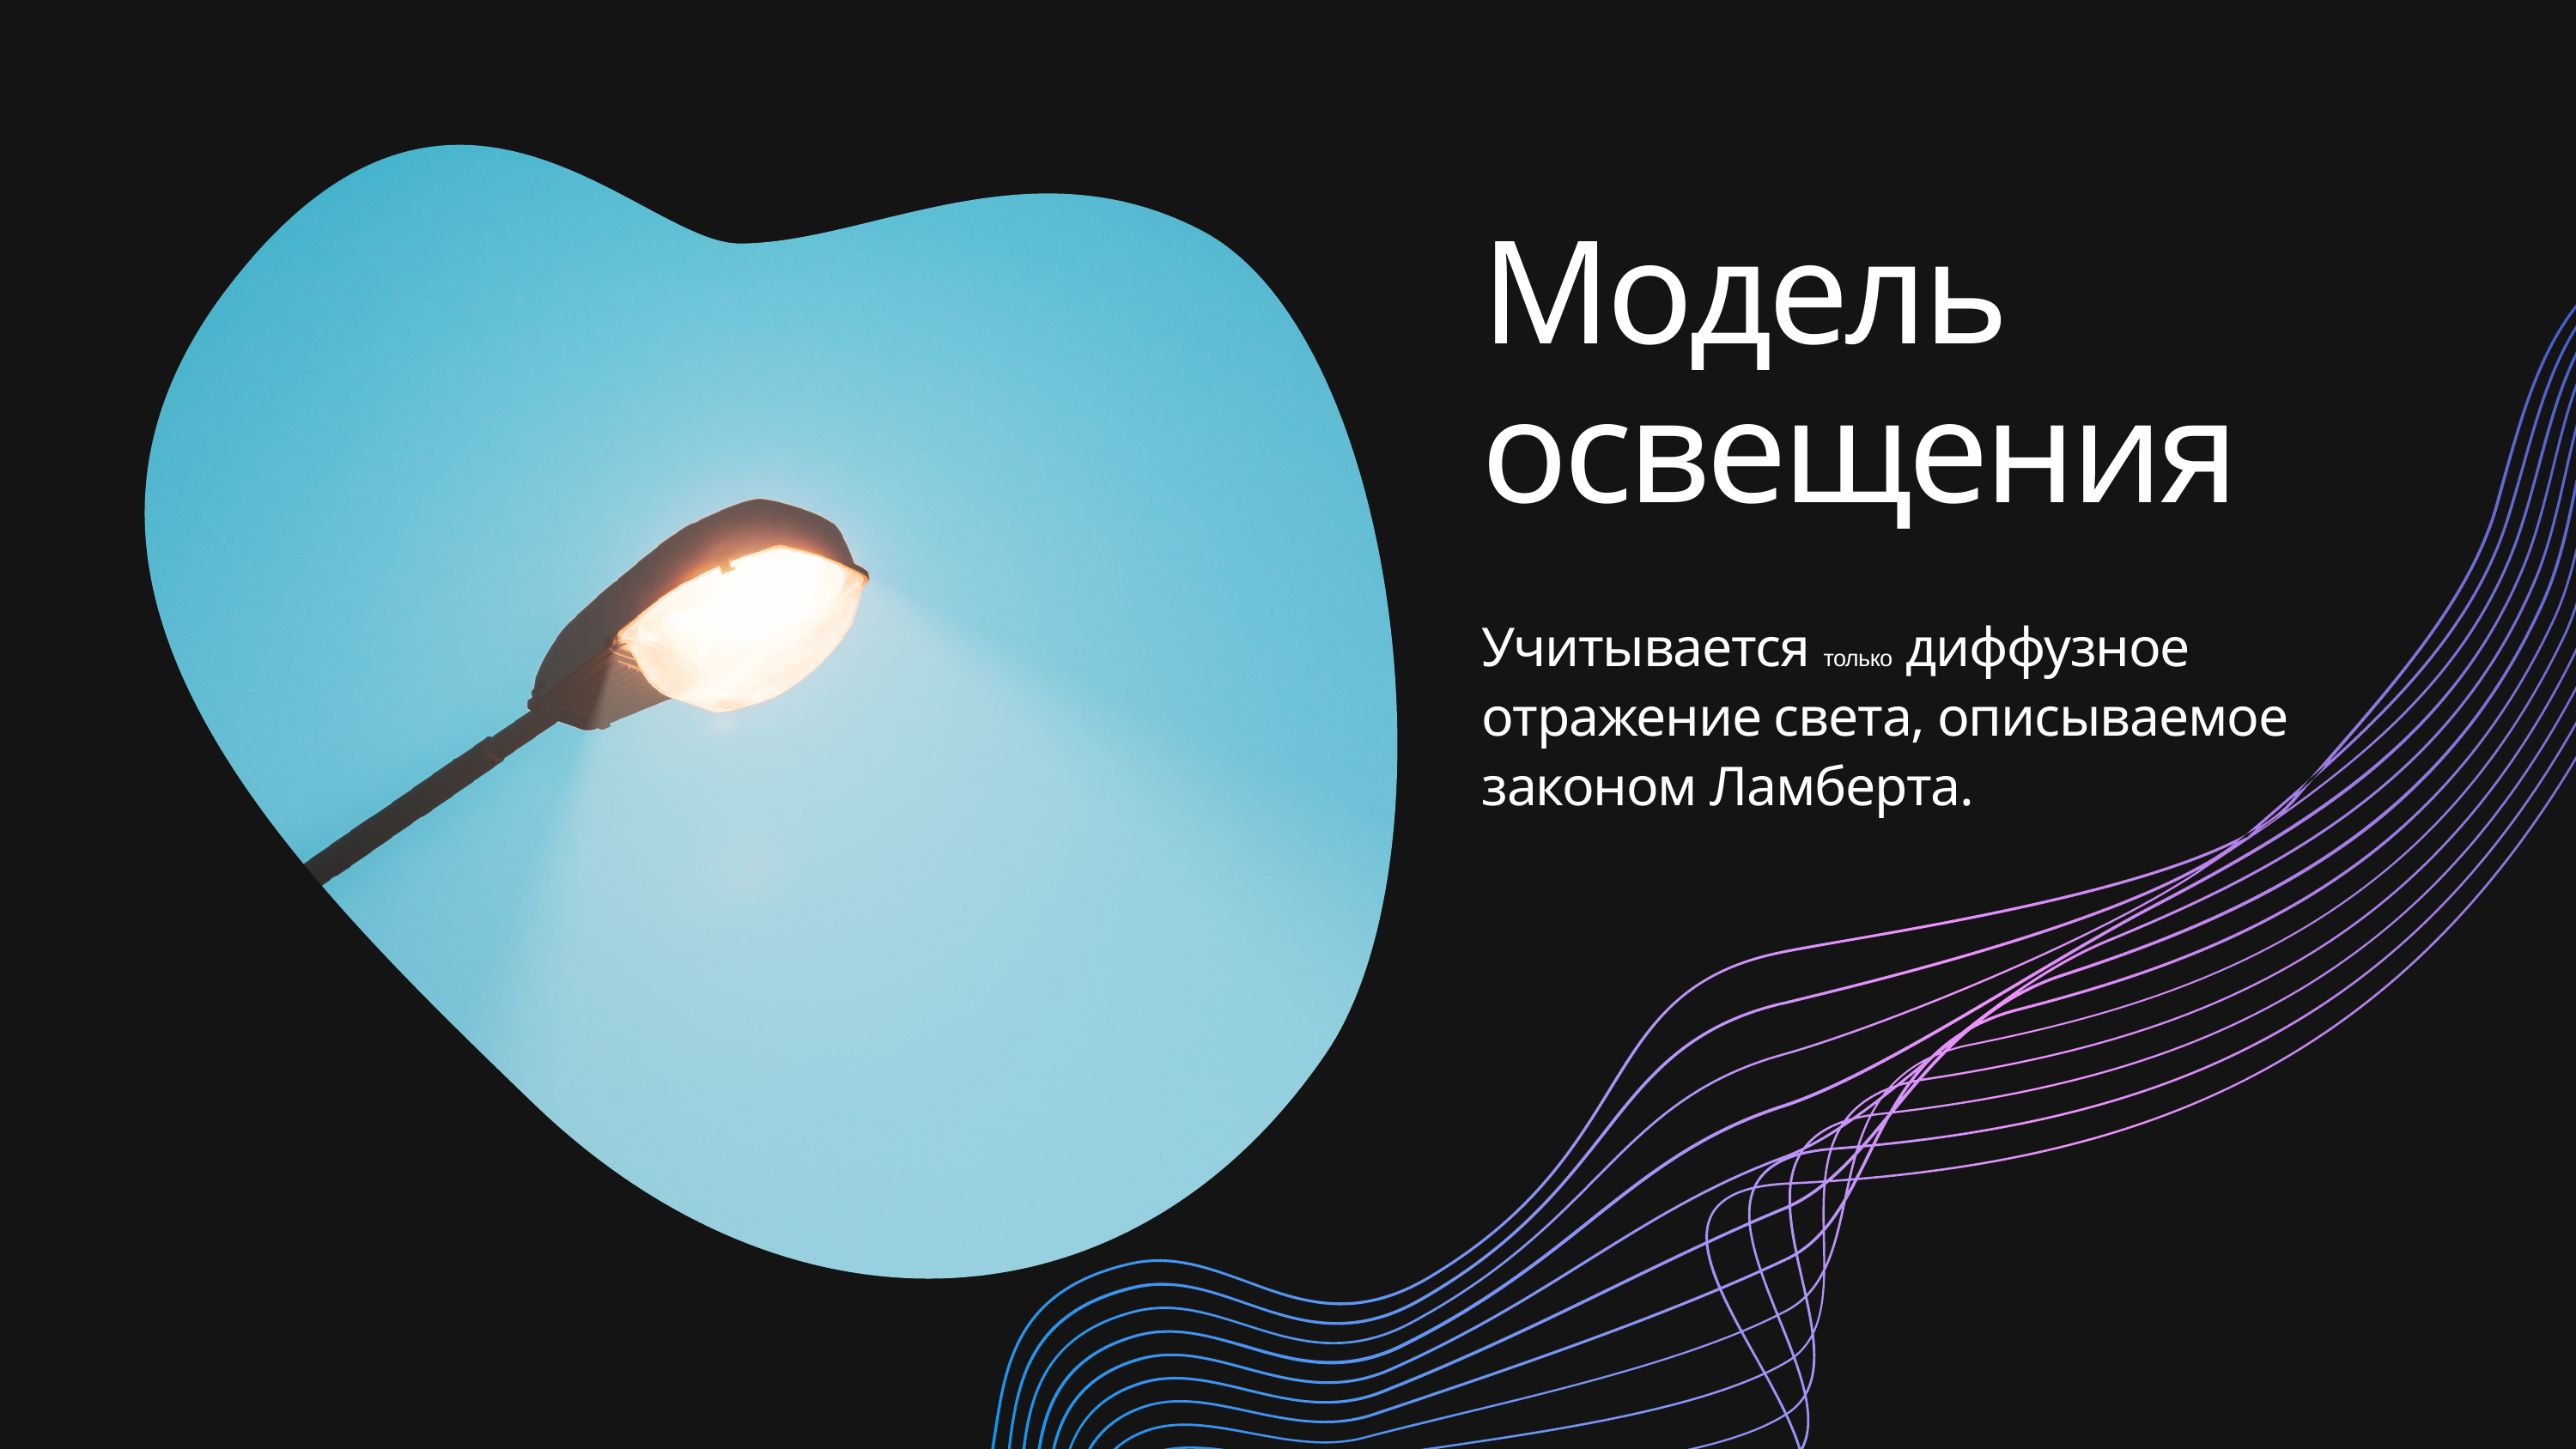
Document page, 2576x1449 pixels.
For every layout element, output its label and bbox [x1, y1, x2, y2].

text_box [144, 144, 1398, 1279]
text_box [1481, 206, 2315, 815]
picture [846, 678, 2576, 1345]
